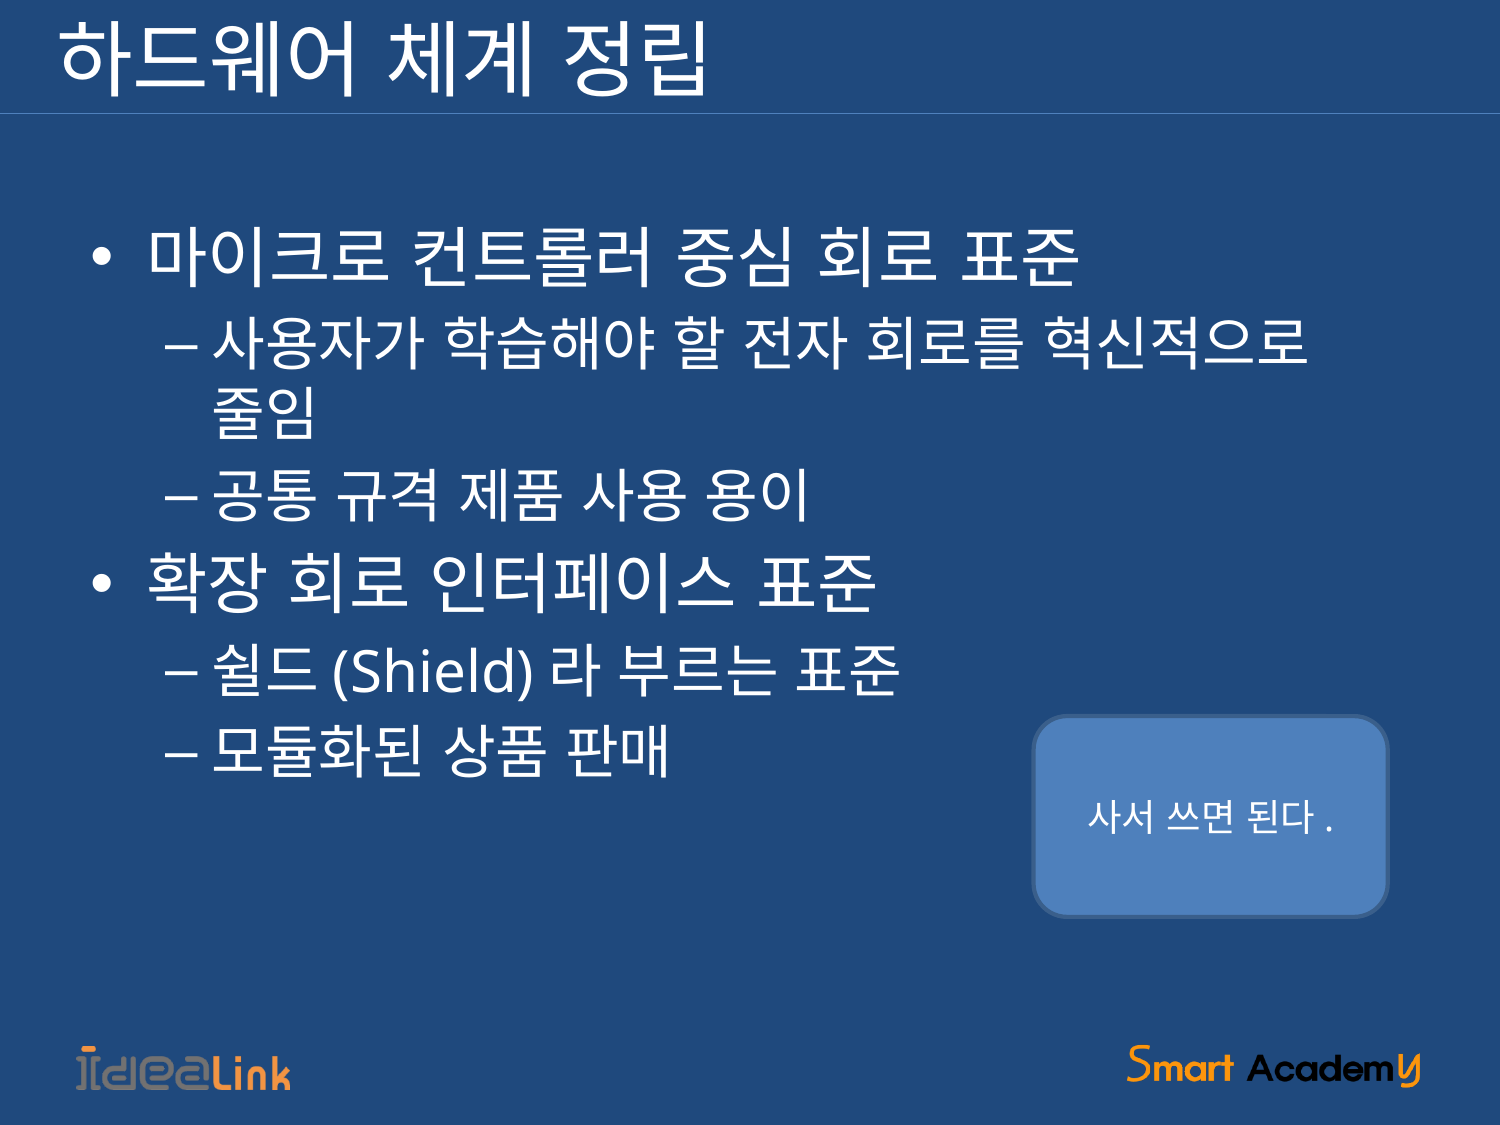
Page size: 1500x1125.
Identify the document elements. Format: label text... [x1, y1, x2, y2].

picture [76, 1046, 290, 1090]
title 하드웨어 체계 정립 [41, 0, 1176, 114]
text_box 사서 쓰면 된다. [1031, 713, 1390, 919]
list 마이크로 컨트롤러 중심 회로 표준 사용자가 학습해야 할 전자 회로를 혁신적으로 줄임 공통 규격 제품 사용 용이 확장 회로 인터페이스 표준 쉴드(Shield)라 부르는 표준 모듈화된 상품 판매 [75, 208, 1425, 951]
picture [1074, 1015, 1474, 1125]
